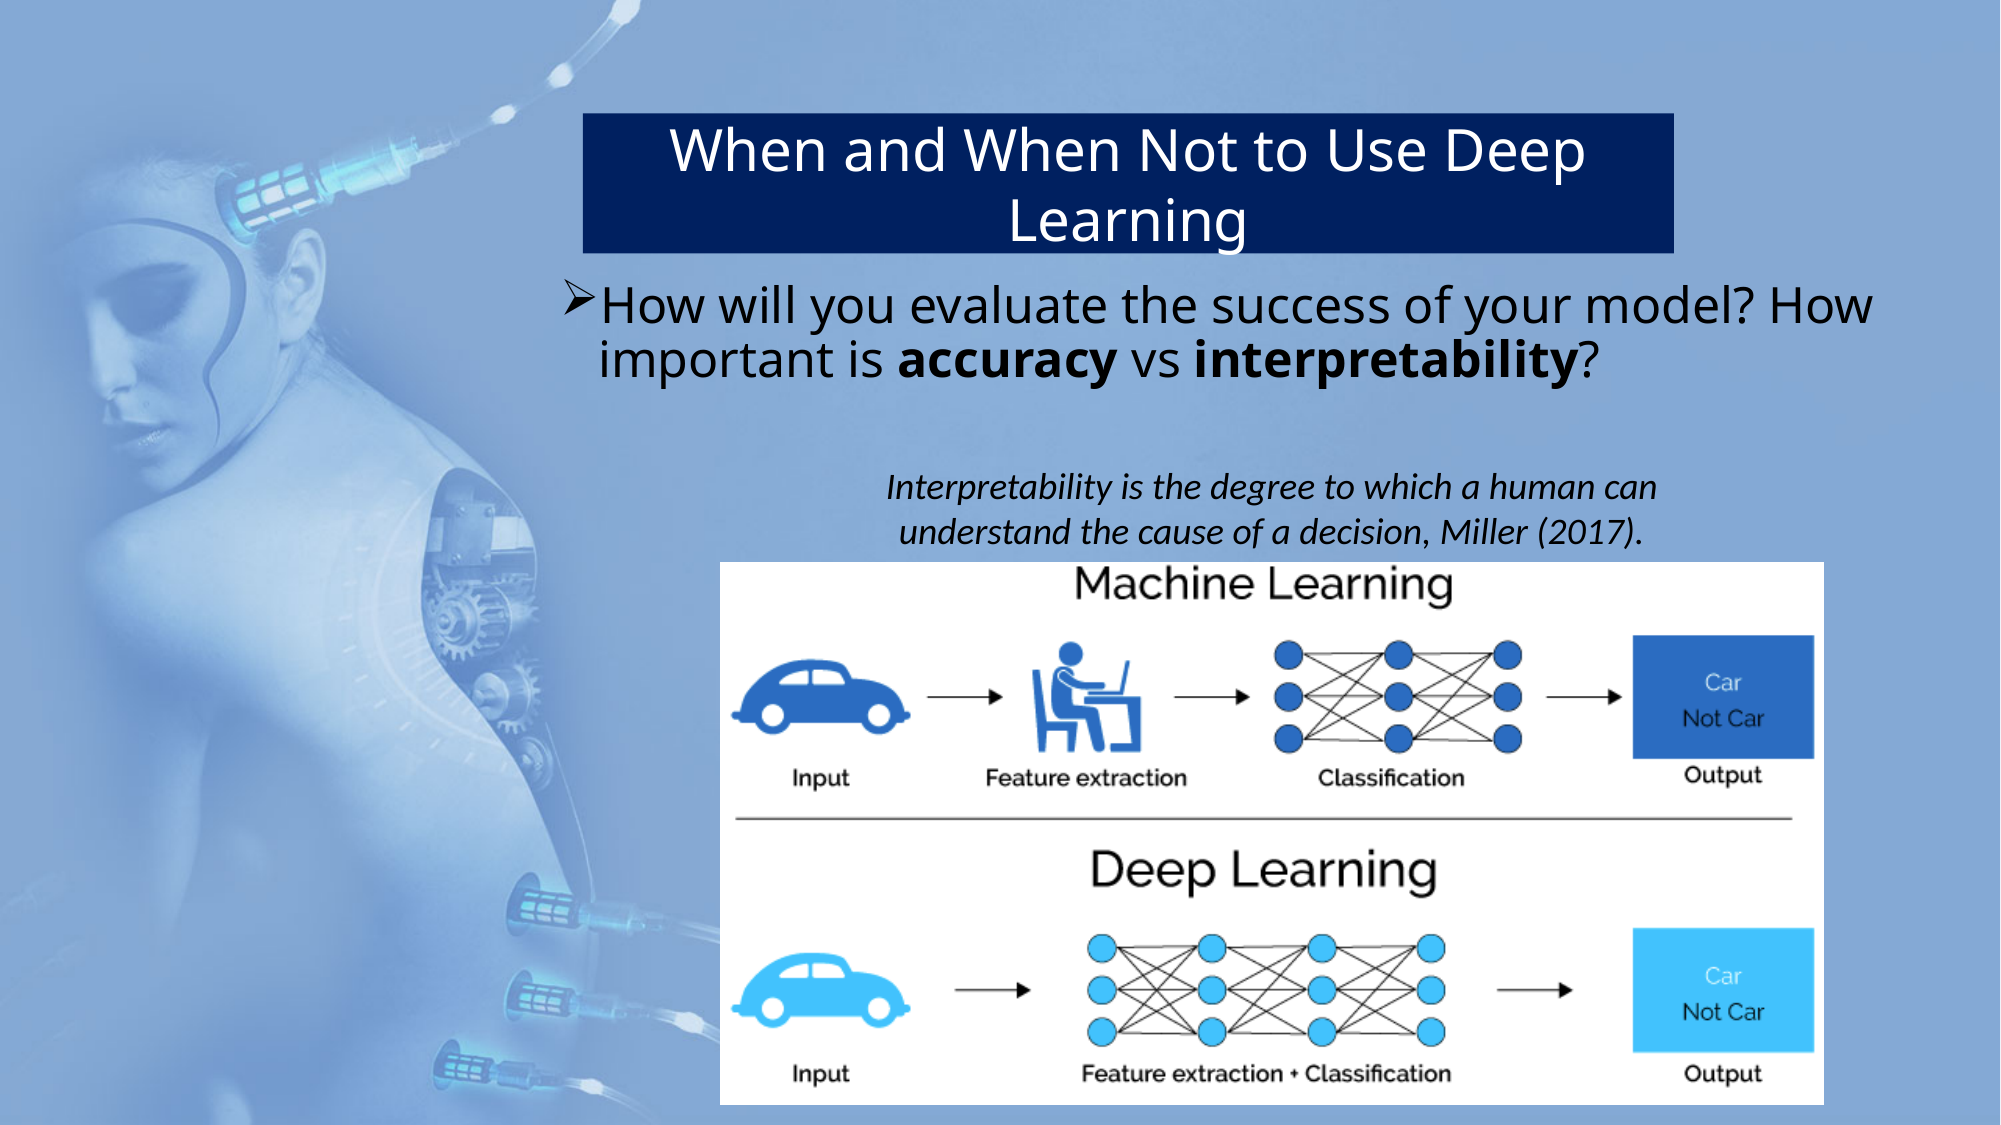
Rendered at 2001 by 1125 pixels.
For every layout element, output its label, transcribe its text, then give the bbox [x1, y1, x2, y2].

text_box How will you evaluate the success of your model? How important is accuracy vs interpretability? [545, 272, 1999, 407]
text_box [447, 519, 1599, 606]
picture [0, 0, 2001, 1125]
text_box When and When Not to Use Deep Learning [582, 113, 1674, 254]
text_box Interpretability is the degree to which a human can understand the cause of a decision, Miller (2017). [822, 454, 1723, 560]
